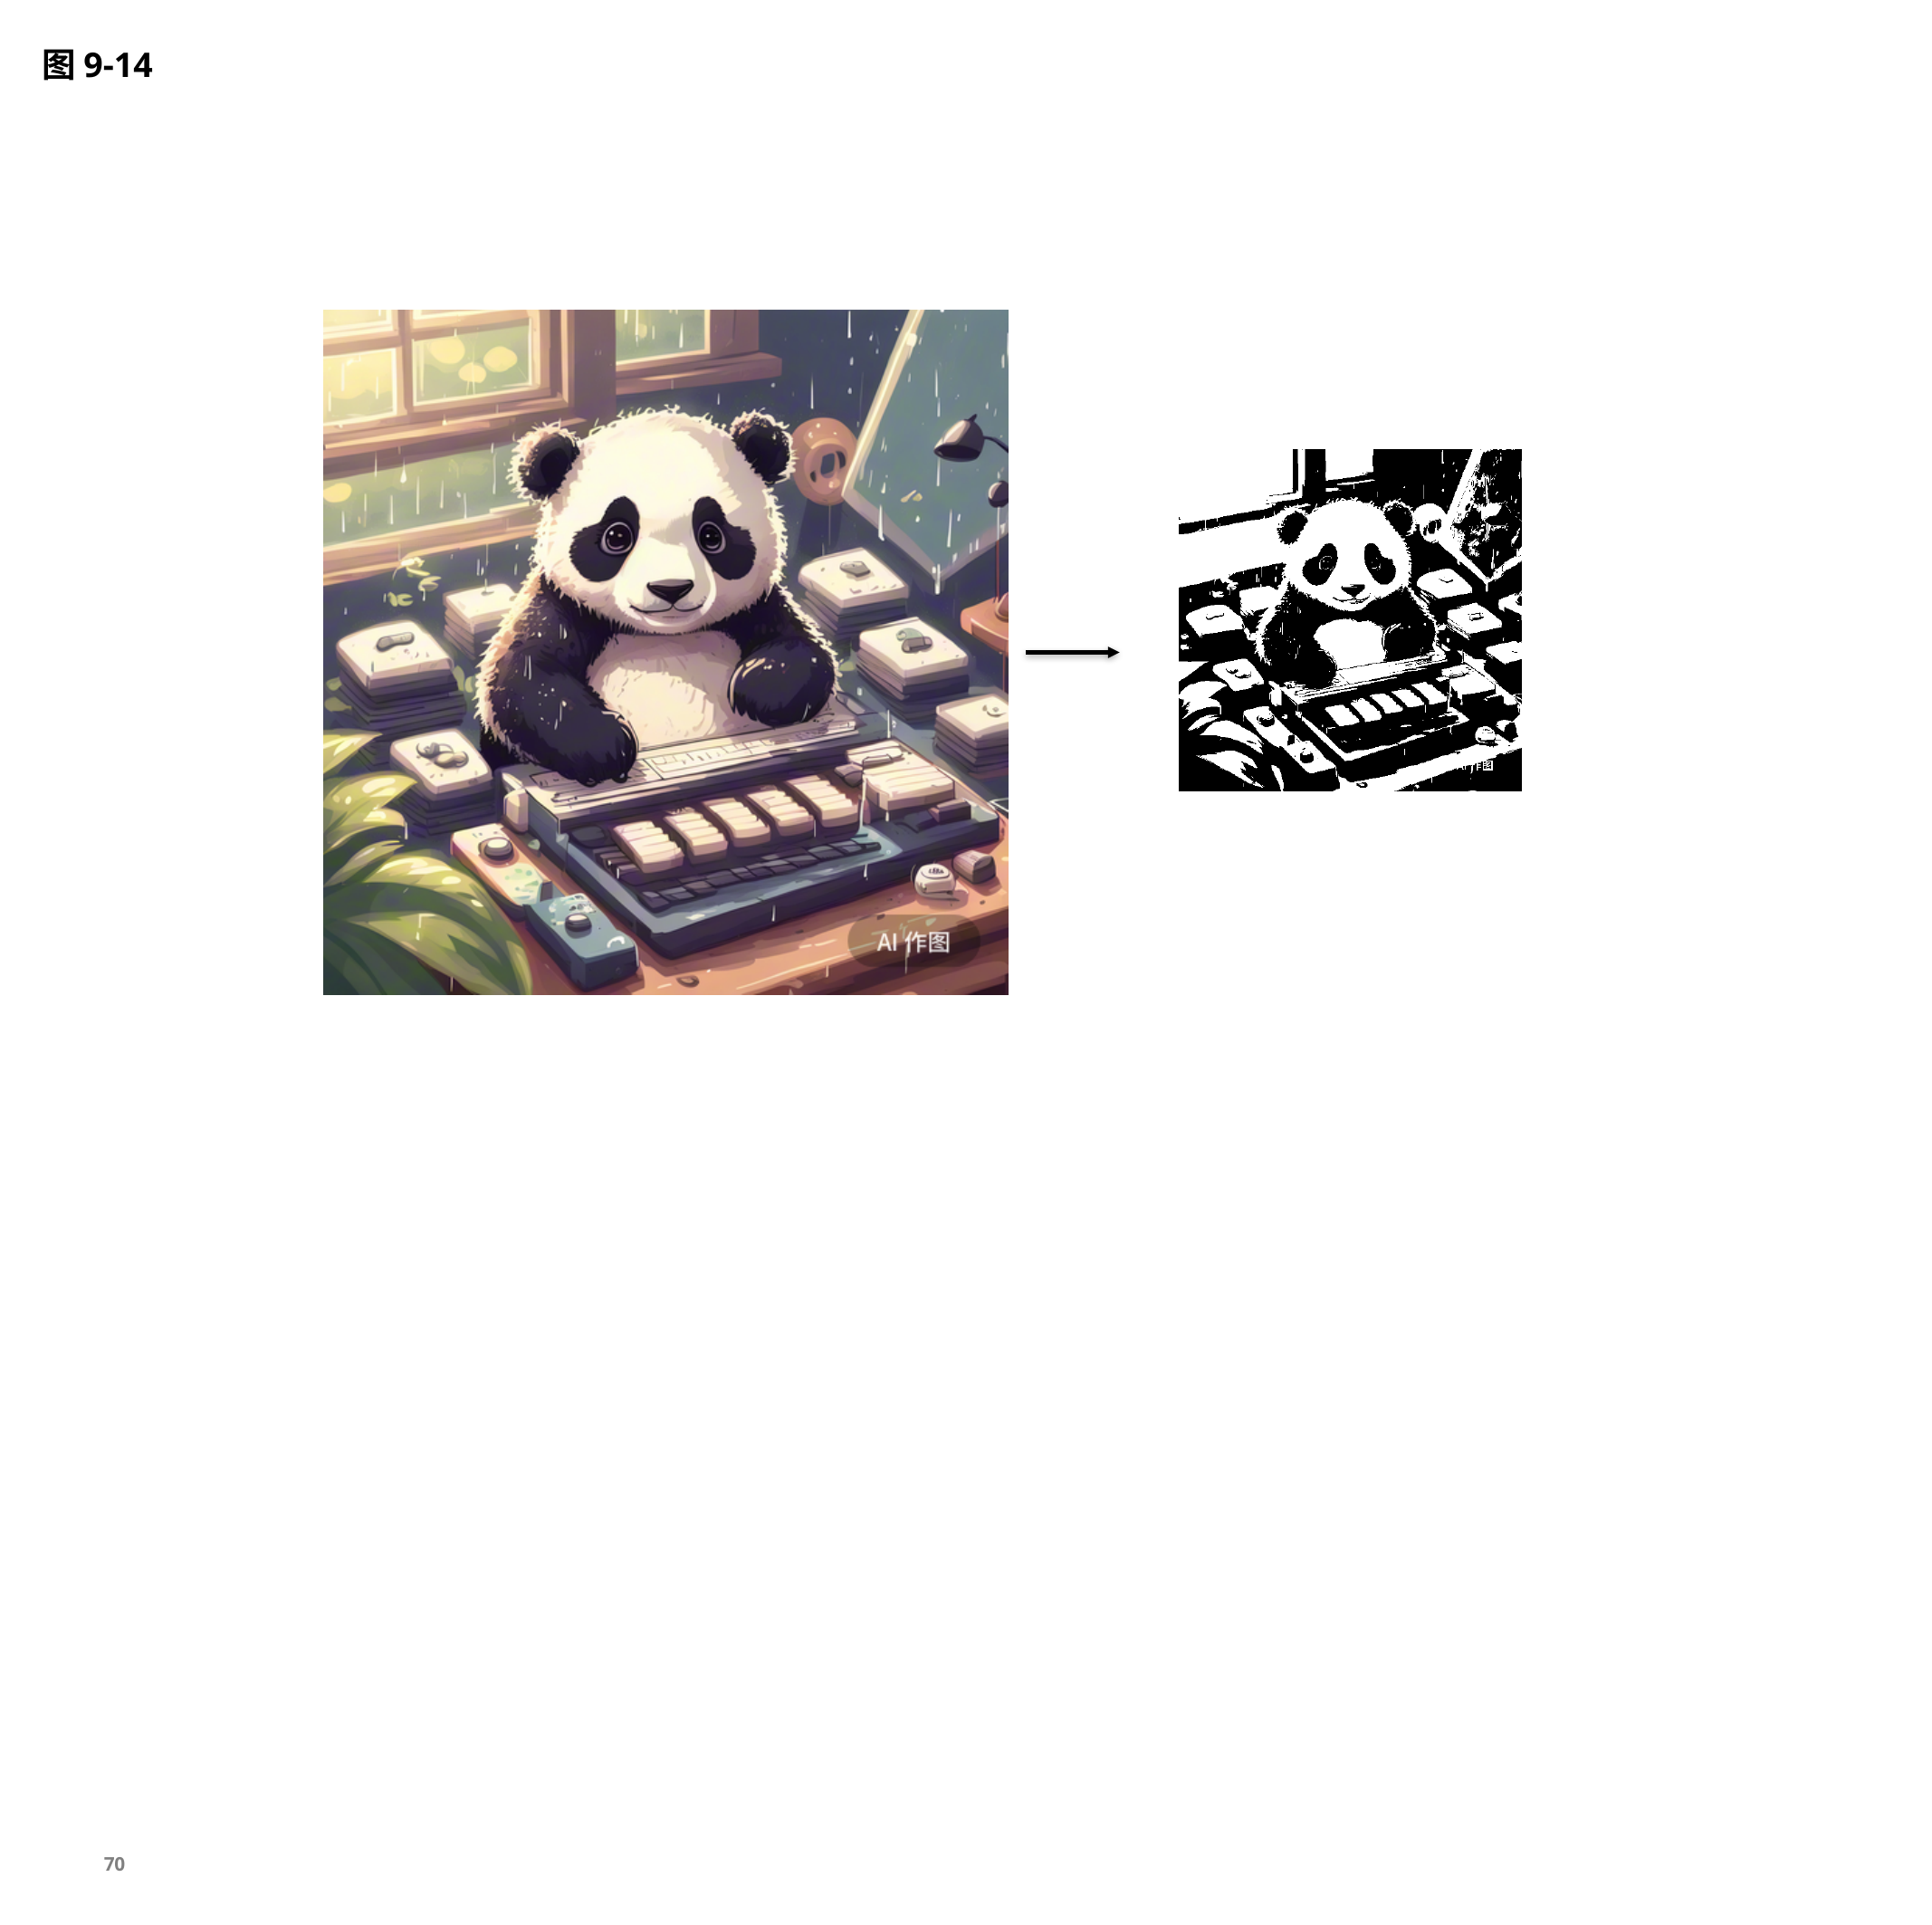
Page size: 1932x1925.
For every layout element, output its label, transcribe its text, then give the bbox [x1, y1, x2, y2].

picture [323, 310, 1009, 995]
text_box 图9-14 [24, 21, 1763, 107]
picture [1179, 448, 1522, 792]
